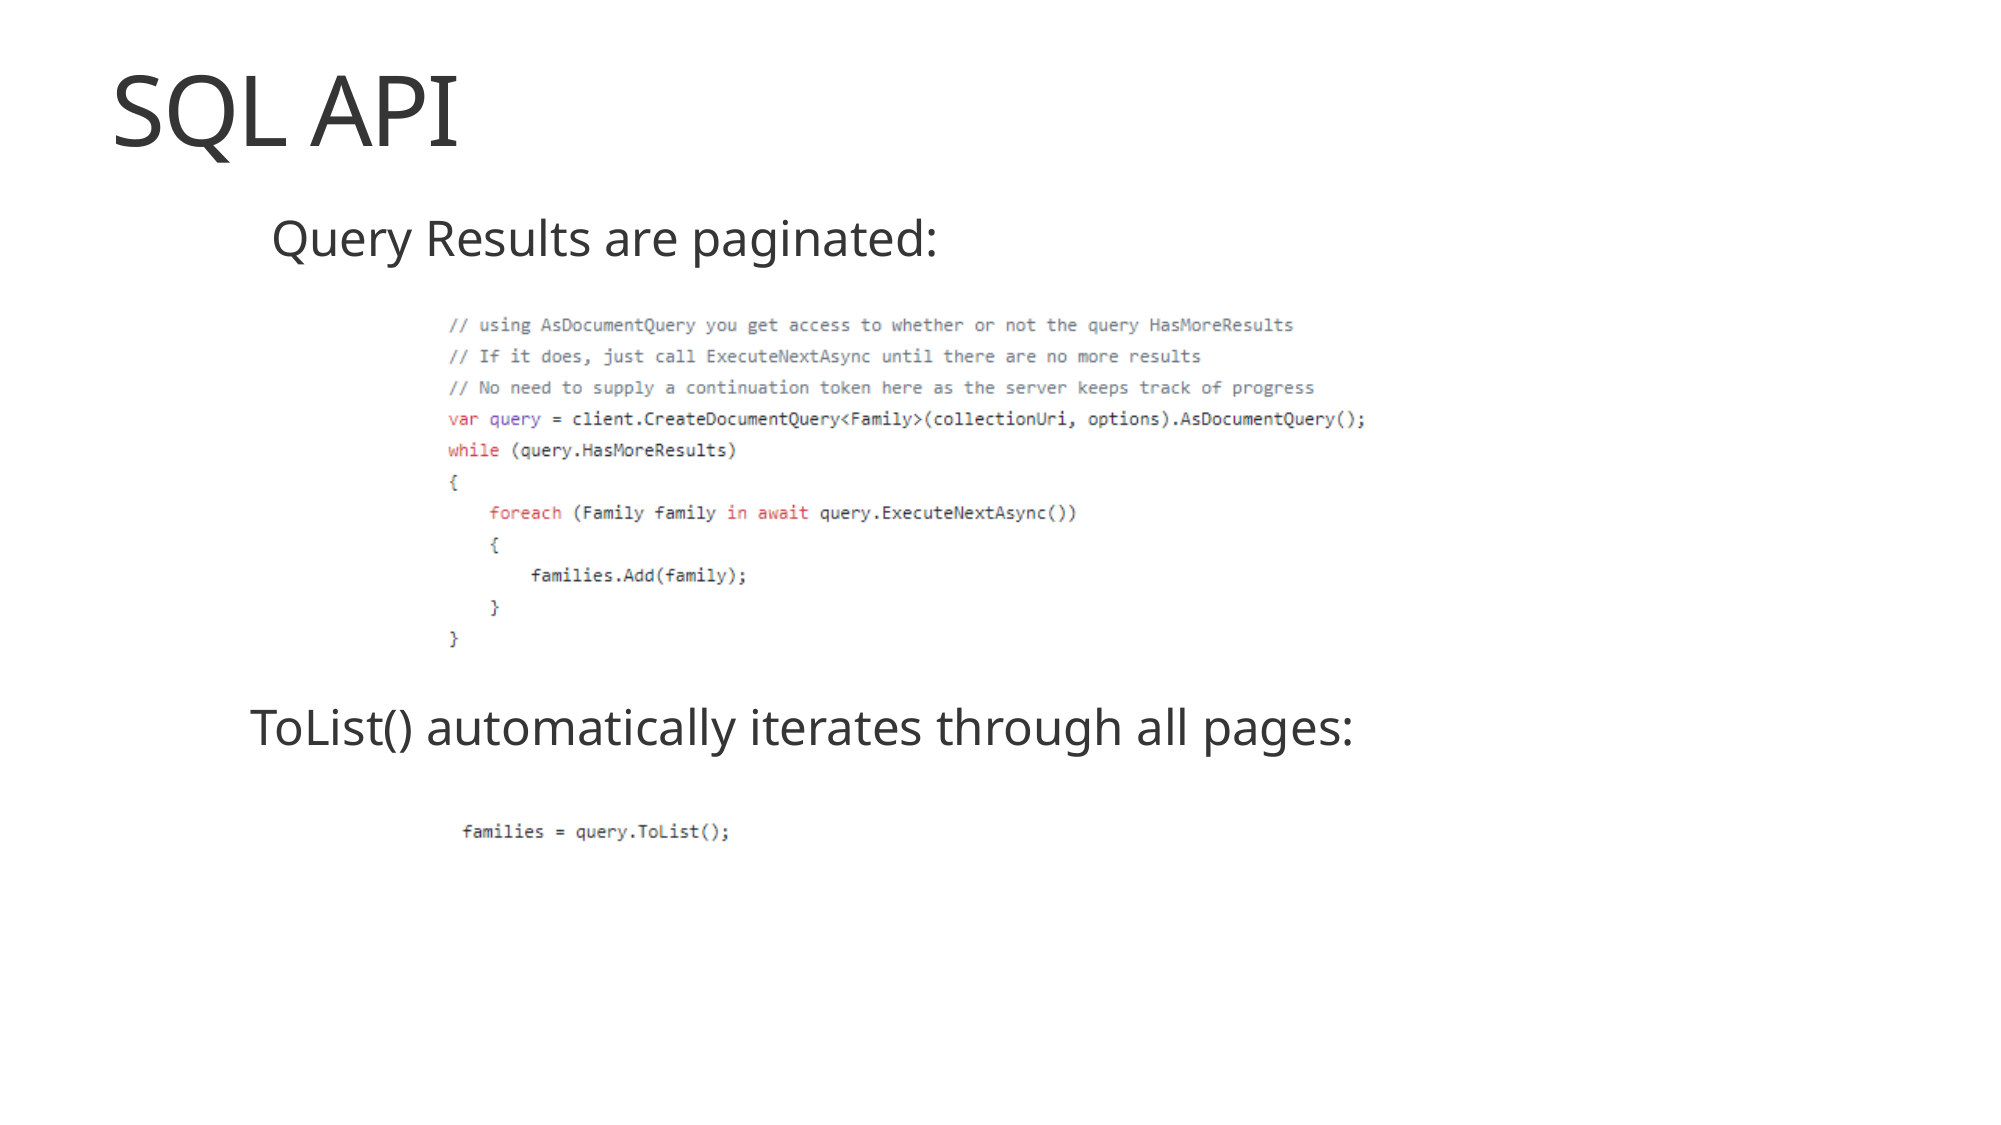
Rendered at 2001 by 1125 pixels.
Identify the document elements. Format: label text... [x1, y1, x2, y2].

picture [455, 811, 740, 854]
text_box Query Results are paginated: [242, 190, 969, 291]
text_box SQL API [88, 47, 2000, 196]
text_box ToList() automatically iterates through all pages: [221, 679, 1385, 780]
picture [435, 311, 1384, 660]
